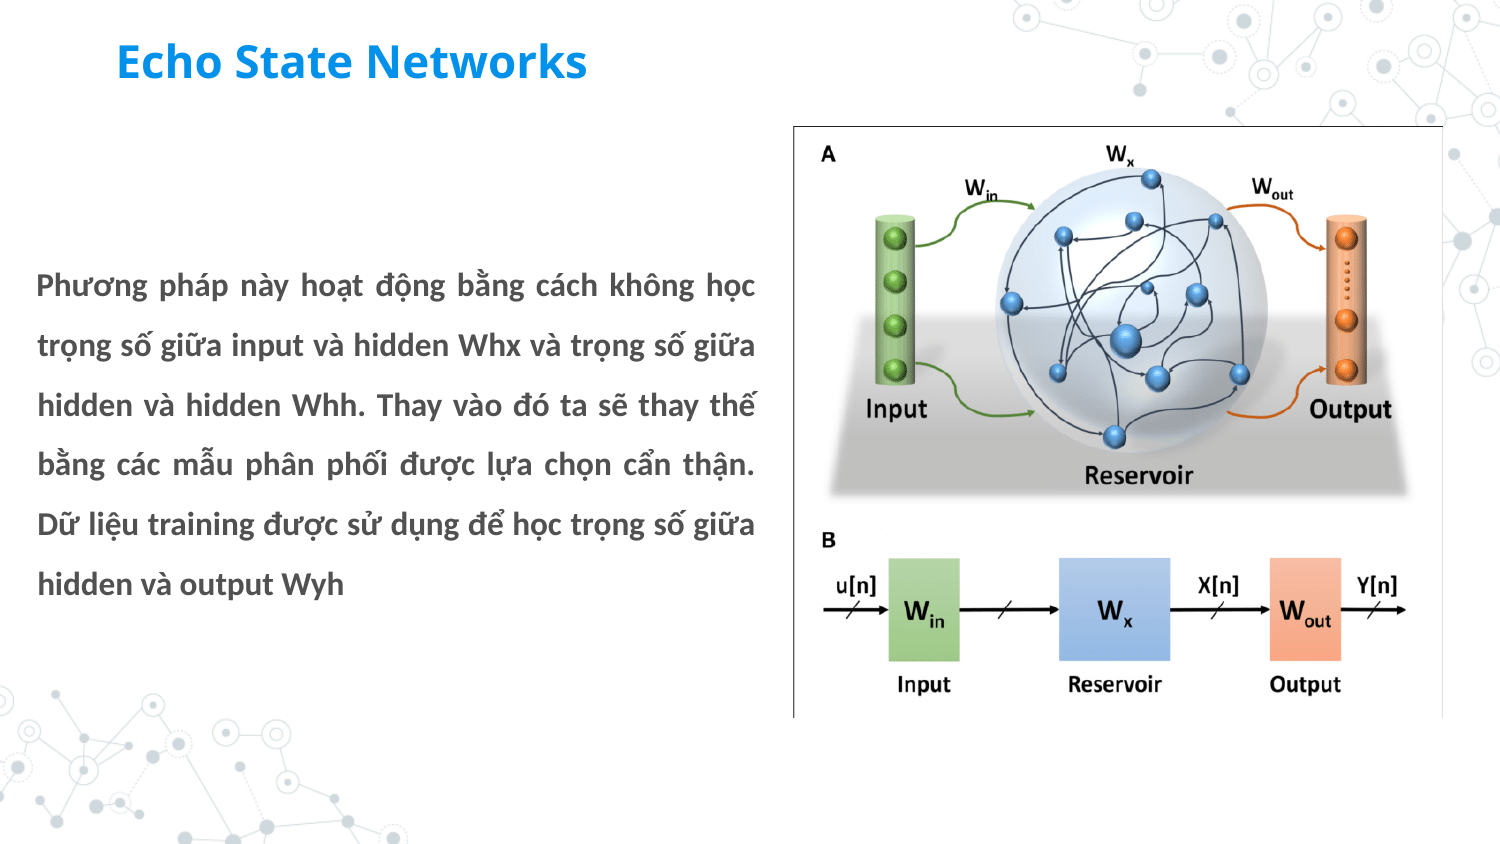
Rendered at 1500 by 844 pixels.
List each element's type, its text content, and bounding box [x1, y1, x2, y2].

picture [0, 0, 1500, 844]
text_box Phương pháp này hoạt động bằng cách không học trọng số giữa input và hidden Whx và trọng số giữa hidden và hidden Whh. Thay vào đó ta sẽ thay thế bằng các mẫu phân phối được lựa chọn cẩn thận. Dữ liệu training được sử dụng để học trọng số giữa hidden và output Wyh [21, 235, 772, 610]
title Echo State Networks [100, 17, 1443, 158]
